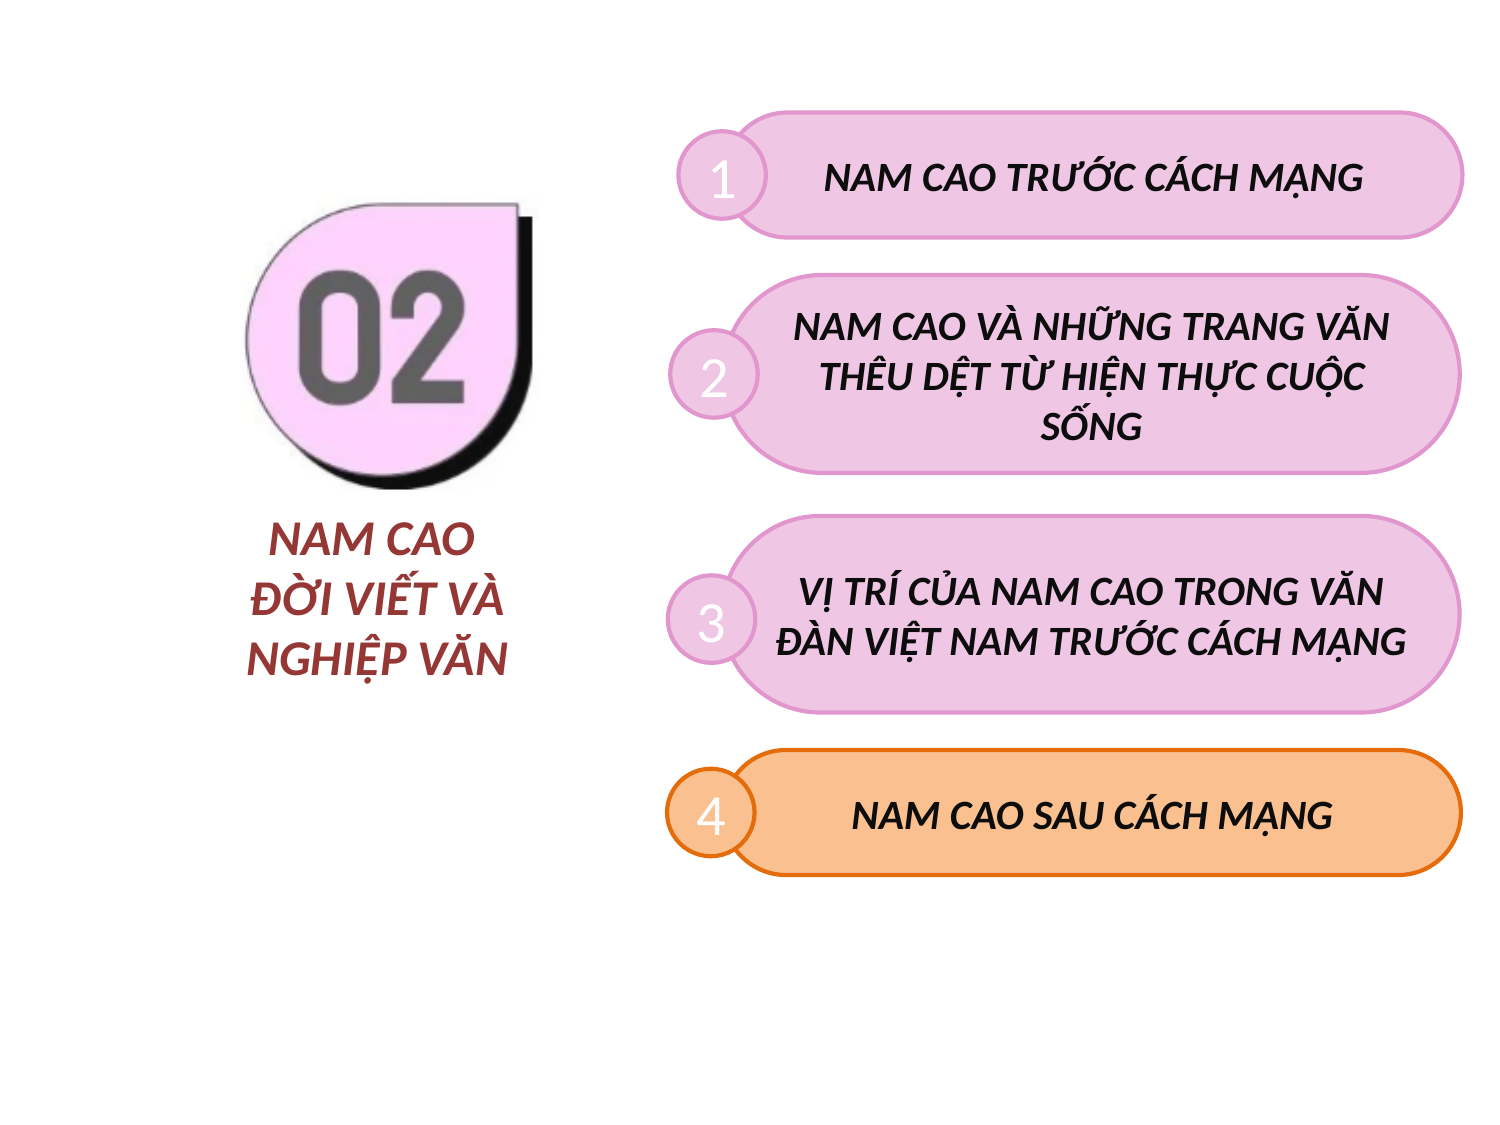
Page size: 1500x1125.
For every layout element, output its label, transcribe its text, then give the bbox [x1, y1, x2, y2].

text_box 1 [676, 129, 768, 221]
picture [218, 149, 572, 517]
text_box 2 [668, 328, 760, 420]
text_box NAM CAO SAU CÁCH MẠNG [735, 747, 1464, 878]
text_box VỊ TRÍ CỦA NAM CAO TRONG VĂN ĐÀN VIỆT NAM TRƯỚC CÁCH MẠNG [728, 513, 1462, 715]
text_box 4 [664, 766, 757, 859]
text_box NAM CAO ĐỜI VIẾT VÀ NGHIỆP VĂN [183, 497, 571, 738]
text_box 3 [665, 573, 758, 665]
text_box NAM CAO VÀ NHỮNG TRANG VĂN THÊU DỆT TỪ HIỆN THỰC CUỘC SỐNG [730, 272, 1462, 476]
text_box NAM CAO TRƯỚC CÁCH MẠNG [739, 110, 1465, 240]
